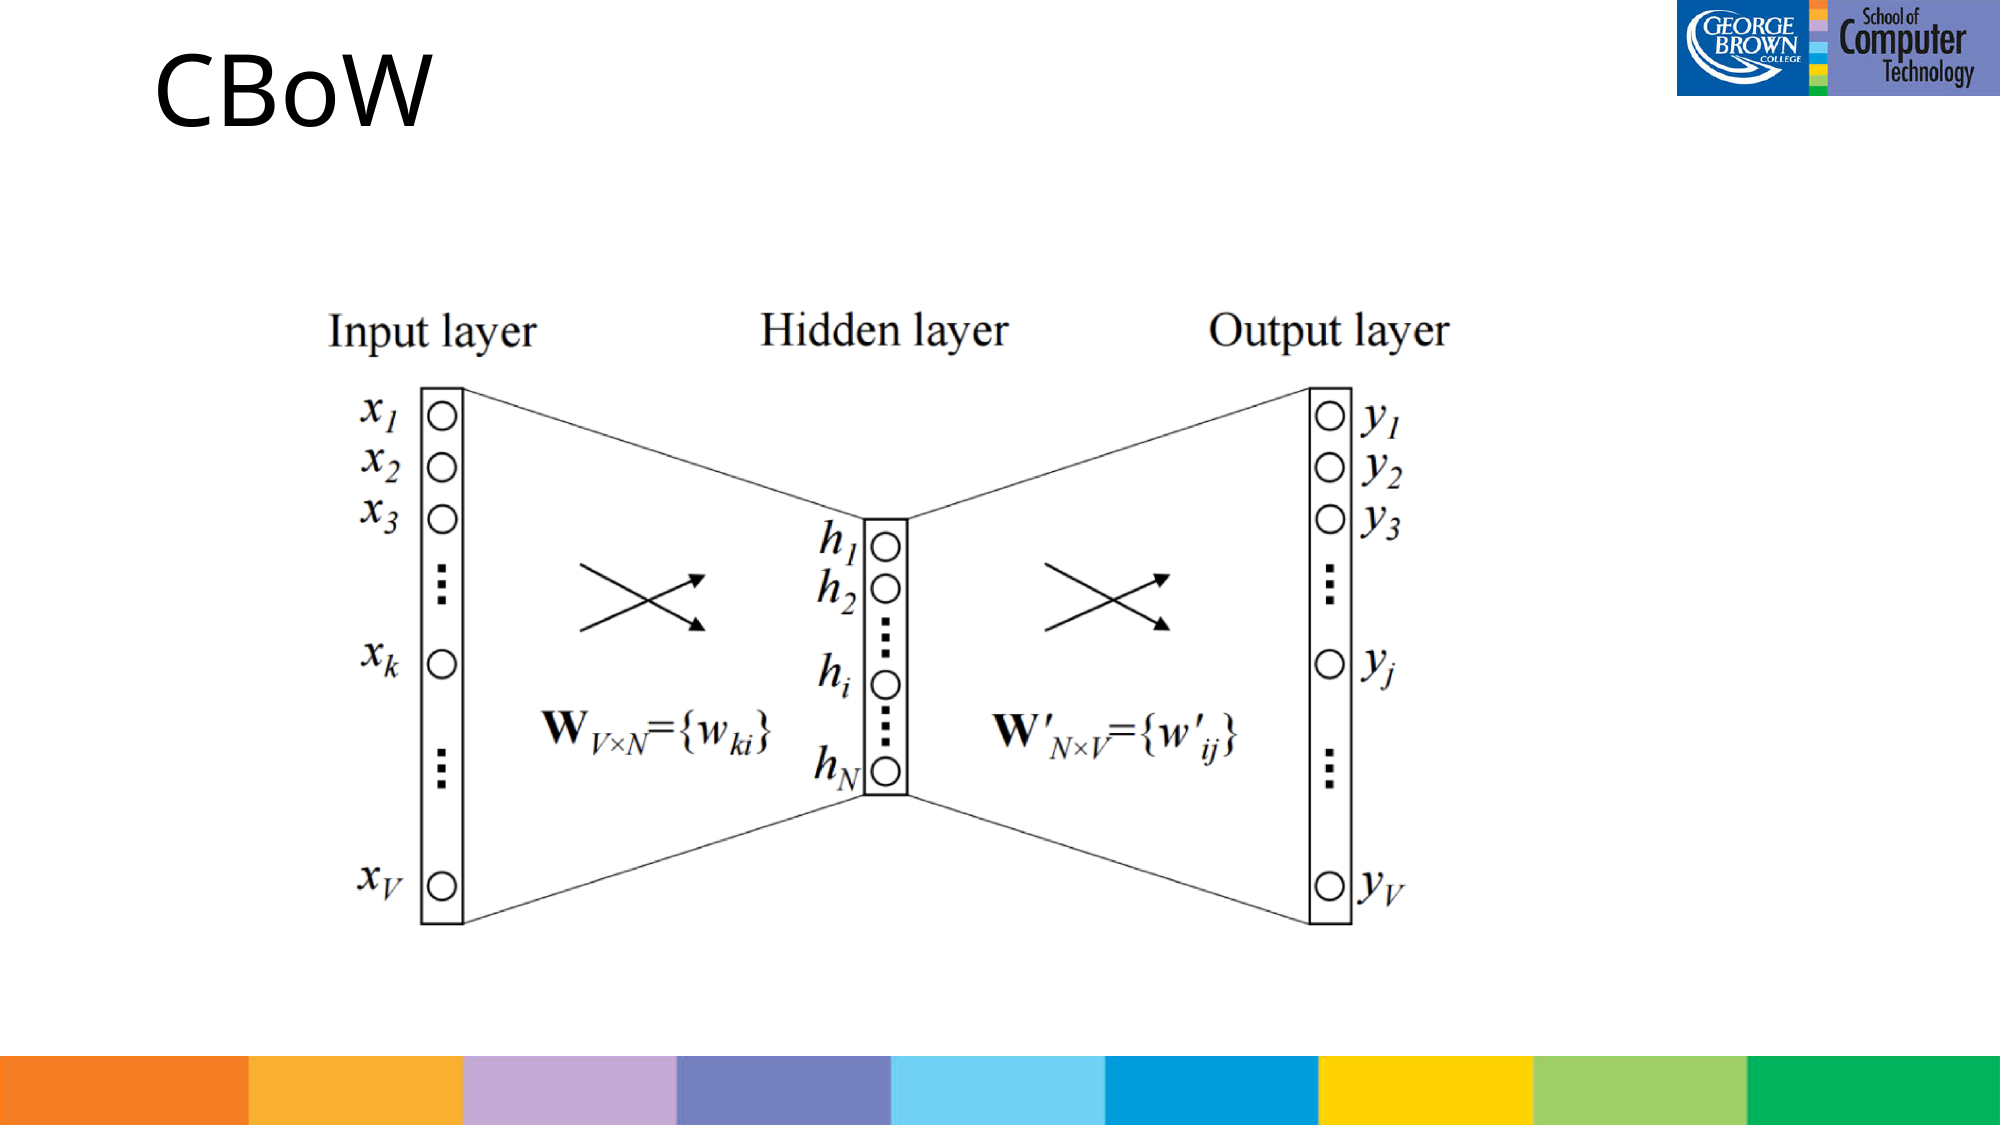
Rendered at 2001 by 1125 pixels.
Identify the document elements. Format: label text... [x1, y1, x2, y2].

picture [286, 273, 1507, 970]
title CBoW [137, 0, 1863, 203]
picture [0, 1056, 1105, 1125]
picture [1677, 0, 2000, 96]
picture [1318, 1056, 2000, 1125]
